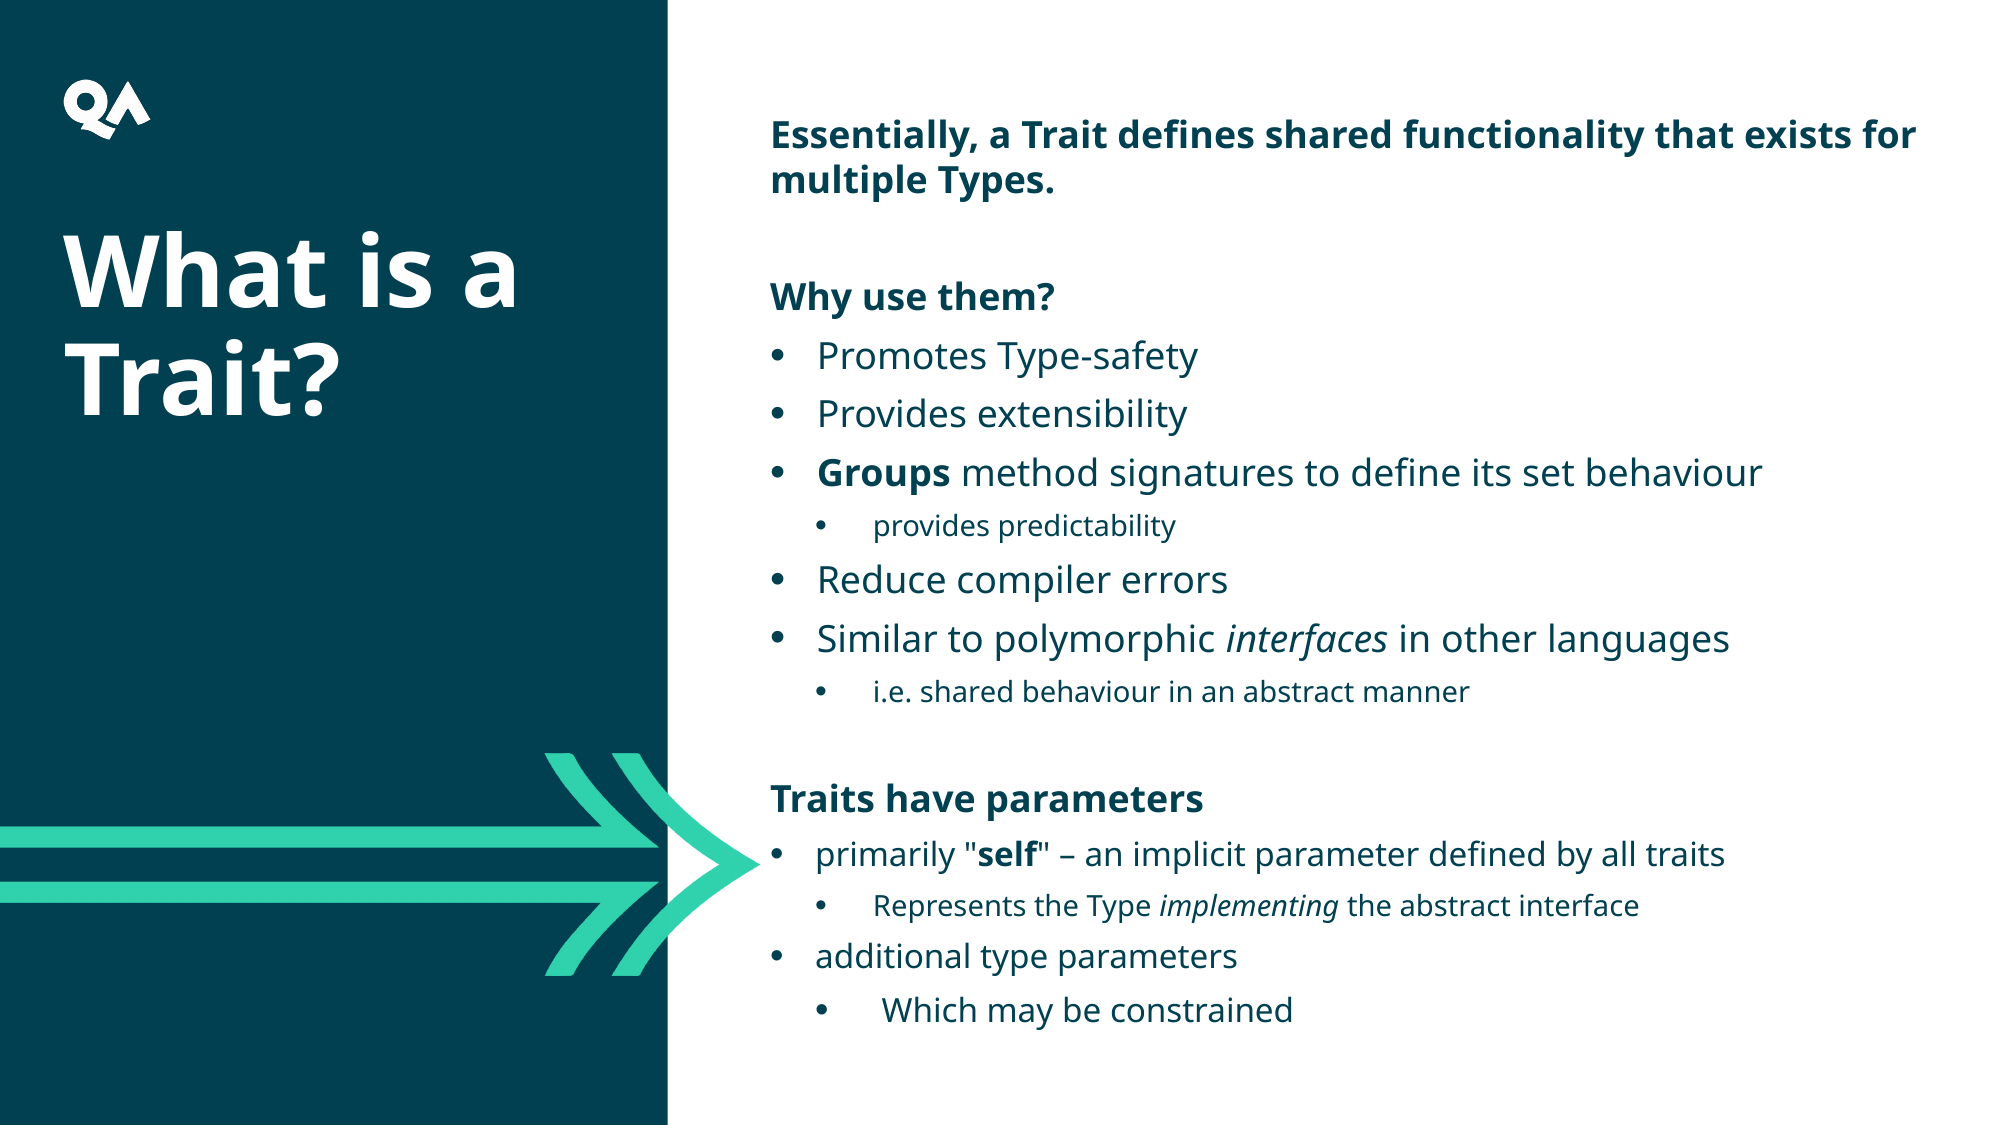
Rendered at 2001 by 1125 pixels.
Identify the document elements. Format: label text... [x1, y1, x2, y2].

picture [107, 83, 149, 124]
picture [0, 754, 657, 847]
list What is a Trait? [63, 221, 628, 673]
list Essentially, a Trait defines shared functionality that exists for multiple Types. Why use them? Promotes Type-safety Provides extensibility Groups method signatures to define its set behaviour provides predictability Reduce compiler errors Similar to polymorphic interfaces in other languages i.e. shared behaviour in an abstract manner Traits have parameters primarily "self" – an implicit parameter defined by all traits Represents the Type implementing the abstract interface additional type parameters Which may be constrained [770, 111, 1967, 783]
picture [613, 727, 775, 995]
picture [0, 882, 657, 975]
picture [64, 80, 114, 139]
